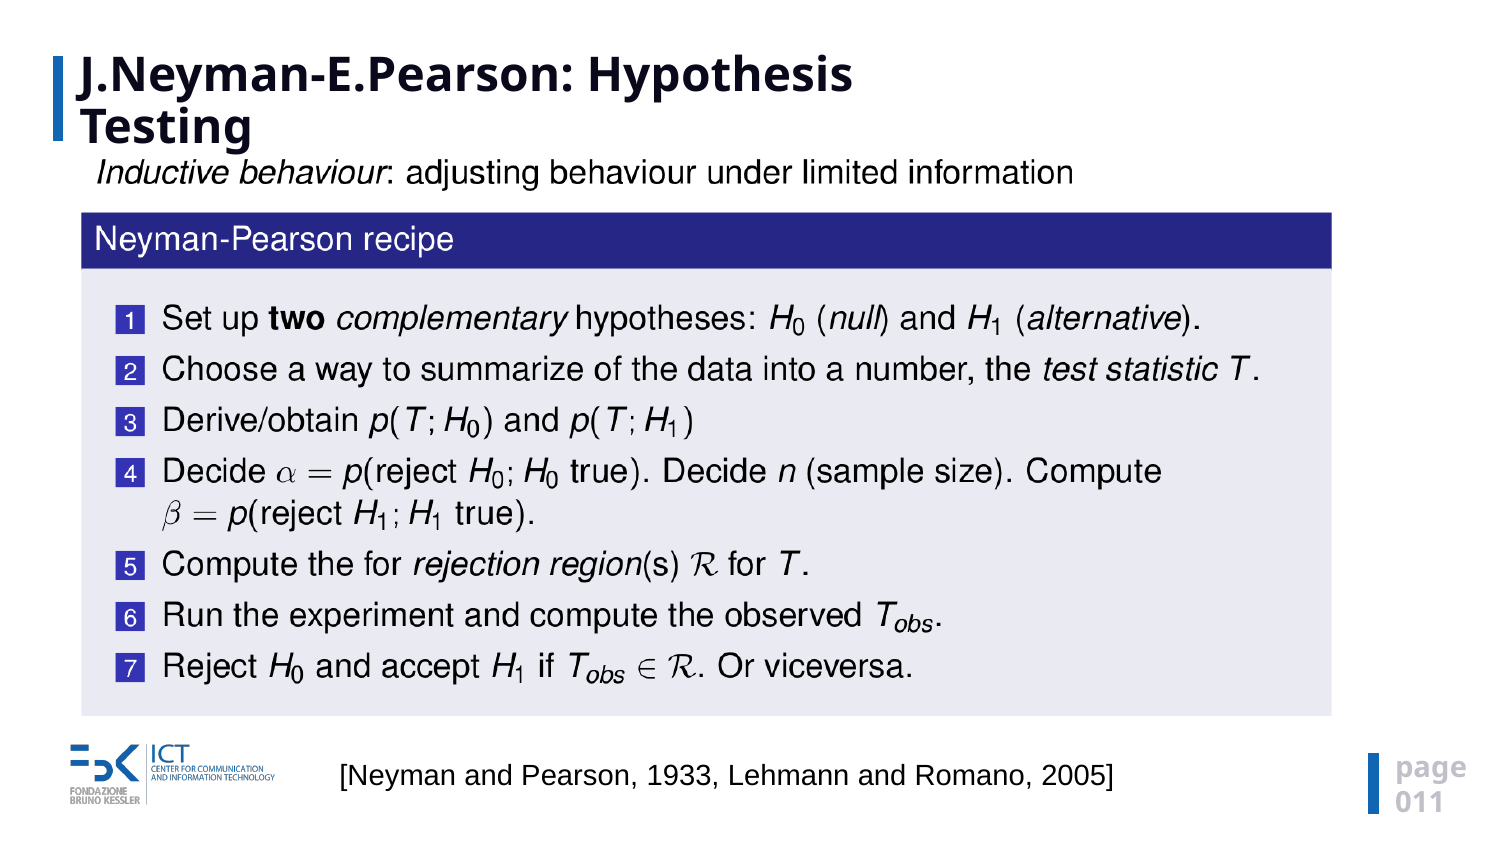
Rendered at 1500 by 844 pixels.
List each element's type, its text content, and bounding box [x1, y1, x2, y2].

text_box [Neyman and Pearson, 1933, Lehmann and Romano, 2005] [324, 741, 1263, 797]
title J.Neyman-E.Pearson: Hypothesis Testing [71, 46, 993, 157]
picture [57, 728, 290, 815]
slide_number page 0‹#› [1387, 744, 1500, 823]
picture [78, 156, 1333, 717]
